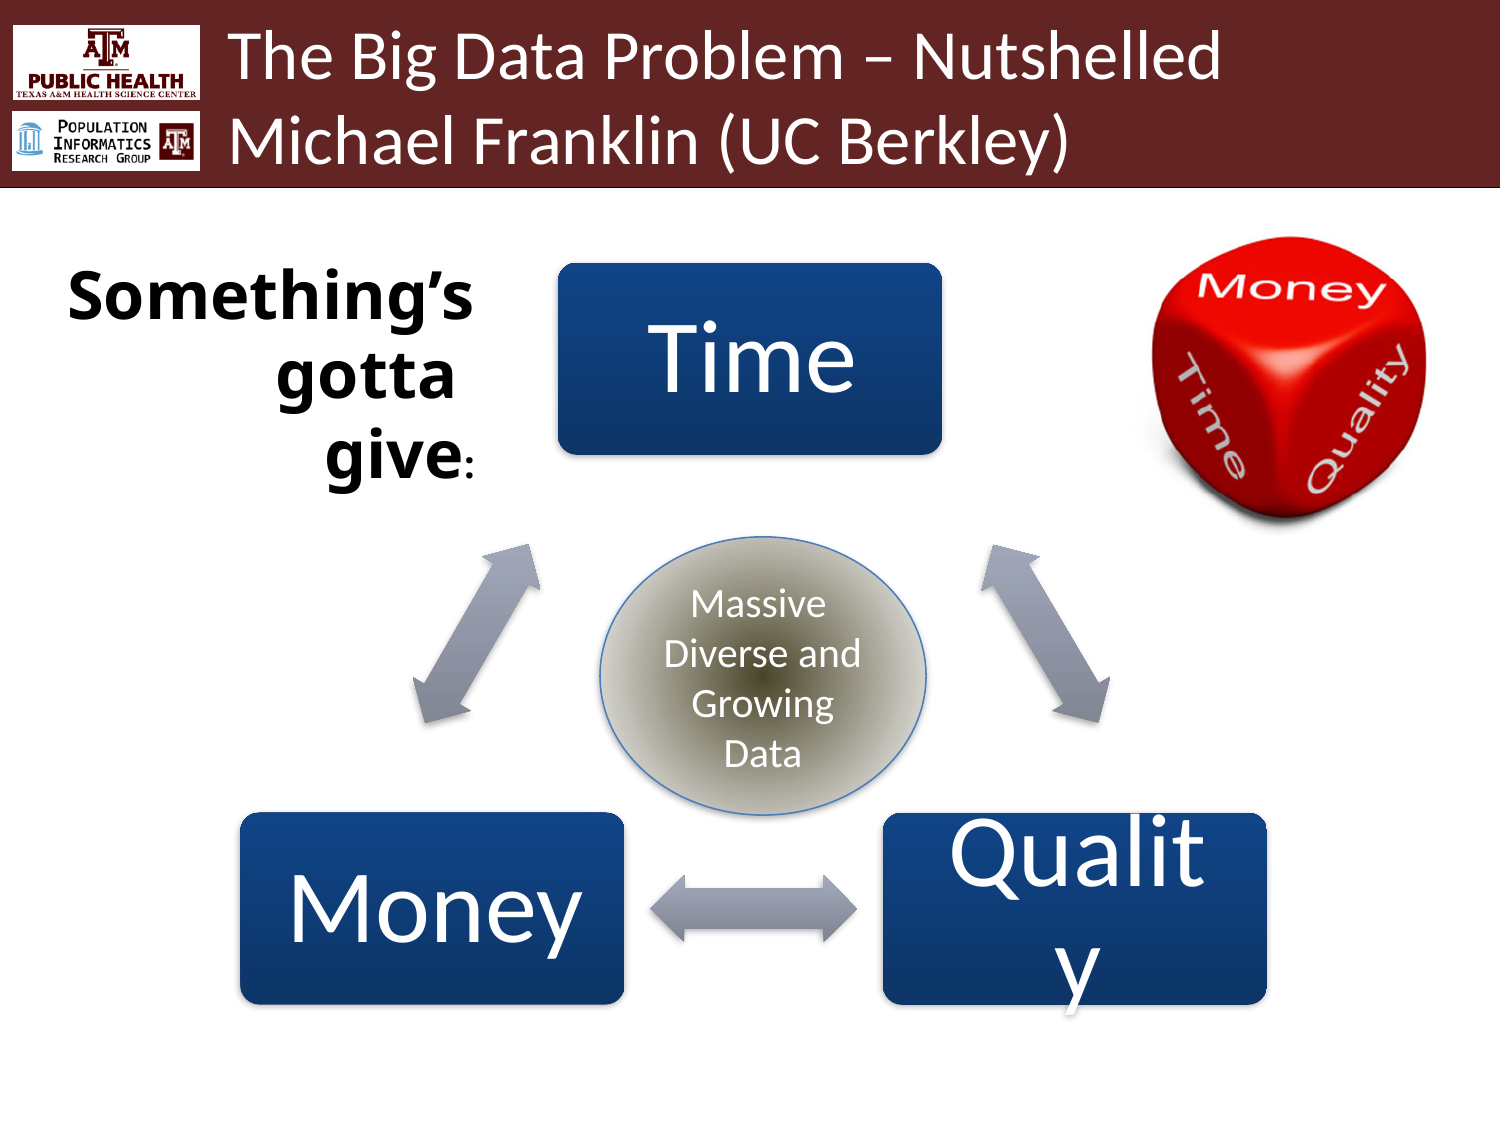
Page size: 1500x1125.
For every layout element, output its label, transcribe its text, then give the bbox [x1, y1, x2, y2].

picture [12, 111, 200, 171]
text_box Something’s gotta give: [52, 245, 490, 500]
picture [12, 25, 200, 100]
title The Big Data Problem – Nutshelled Michael Franklin (UC Berkley) [212, 0, 1500, 188]
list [74, 262, 1426, 1006]
picture [1123, 235, 1428, 538]
